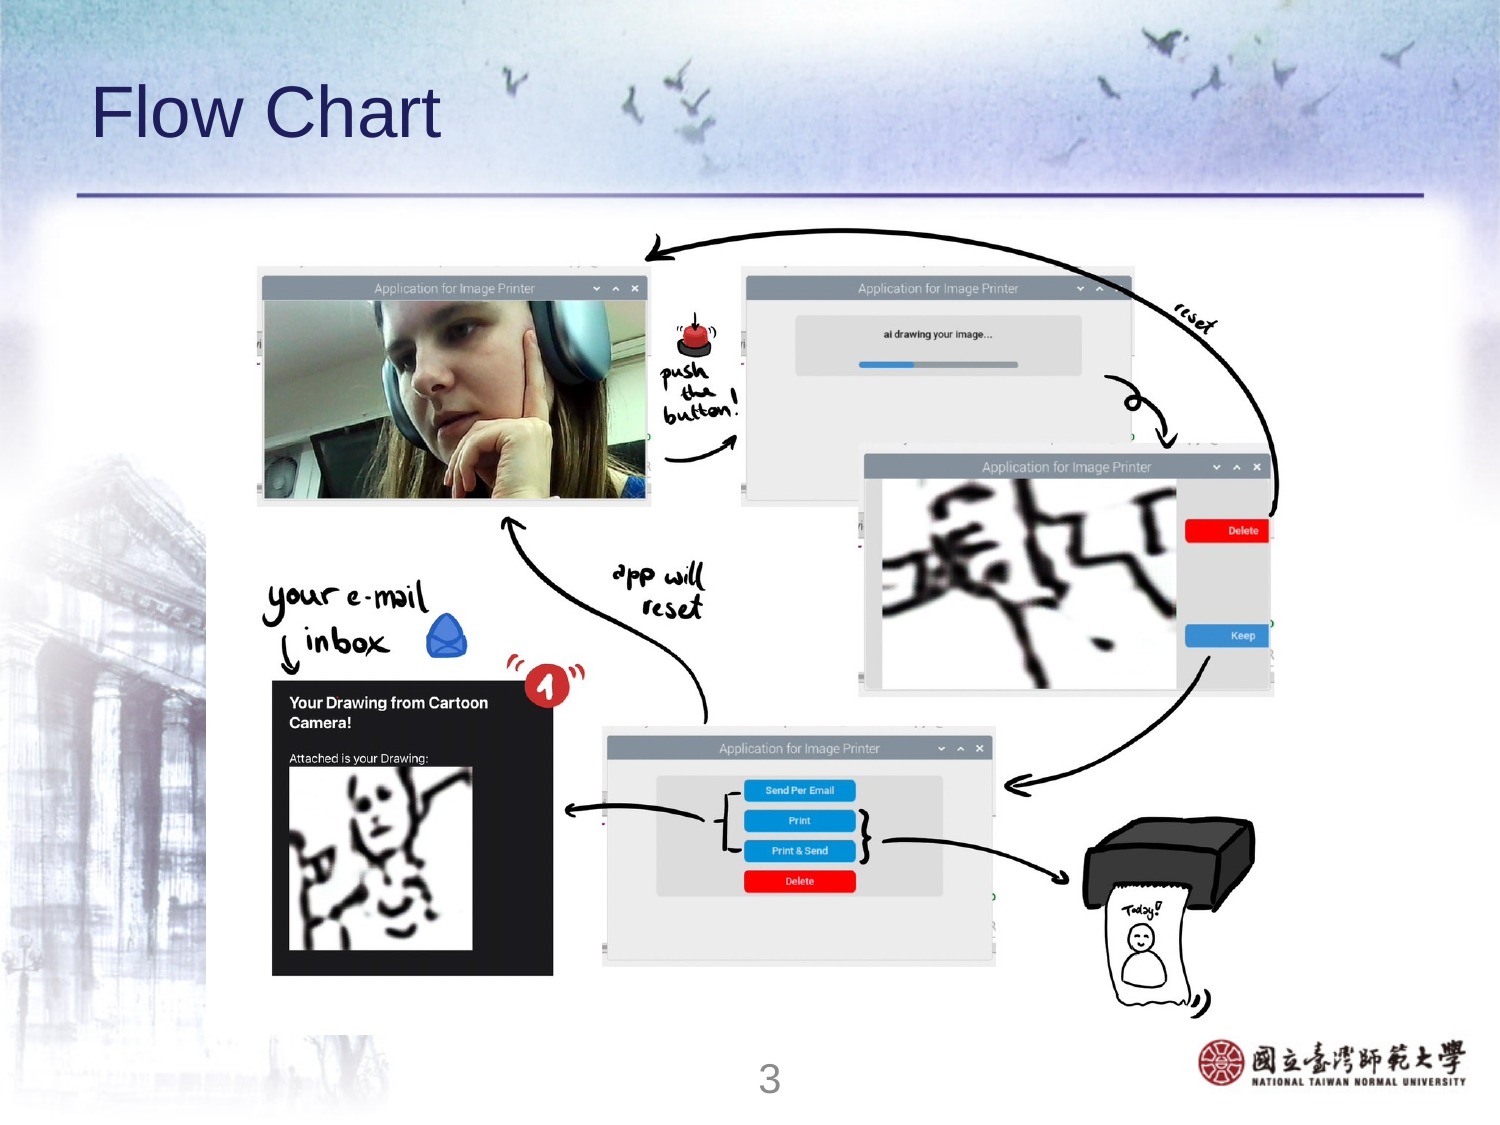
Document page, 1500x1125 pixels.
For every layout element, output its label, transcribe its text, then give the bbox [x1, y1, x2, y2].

title Flow Chart [75, 45, 1425, 173]
picture [0, 0, 1500, 1125]
